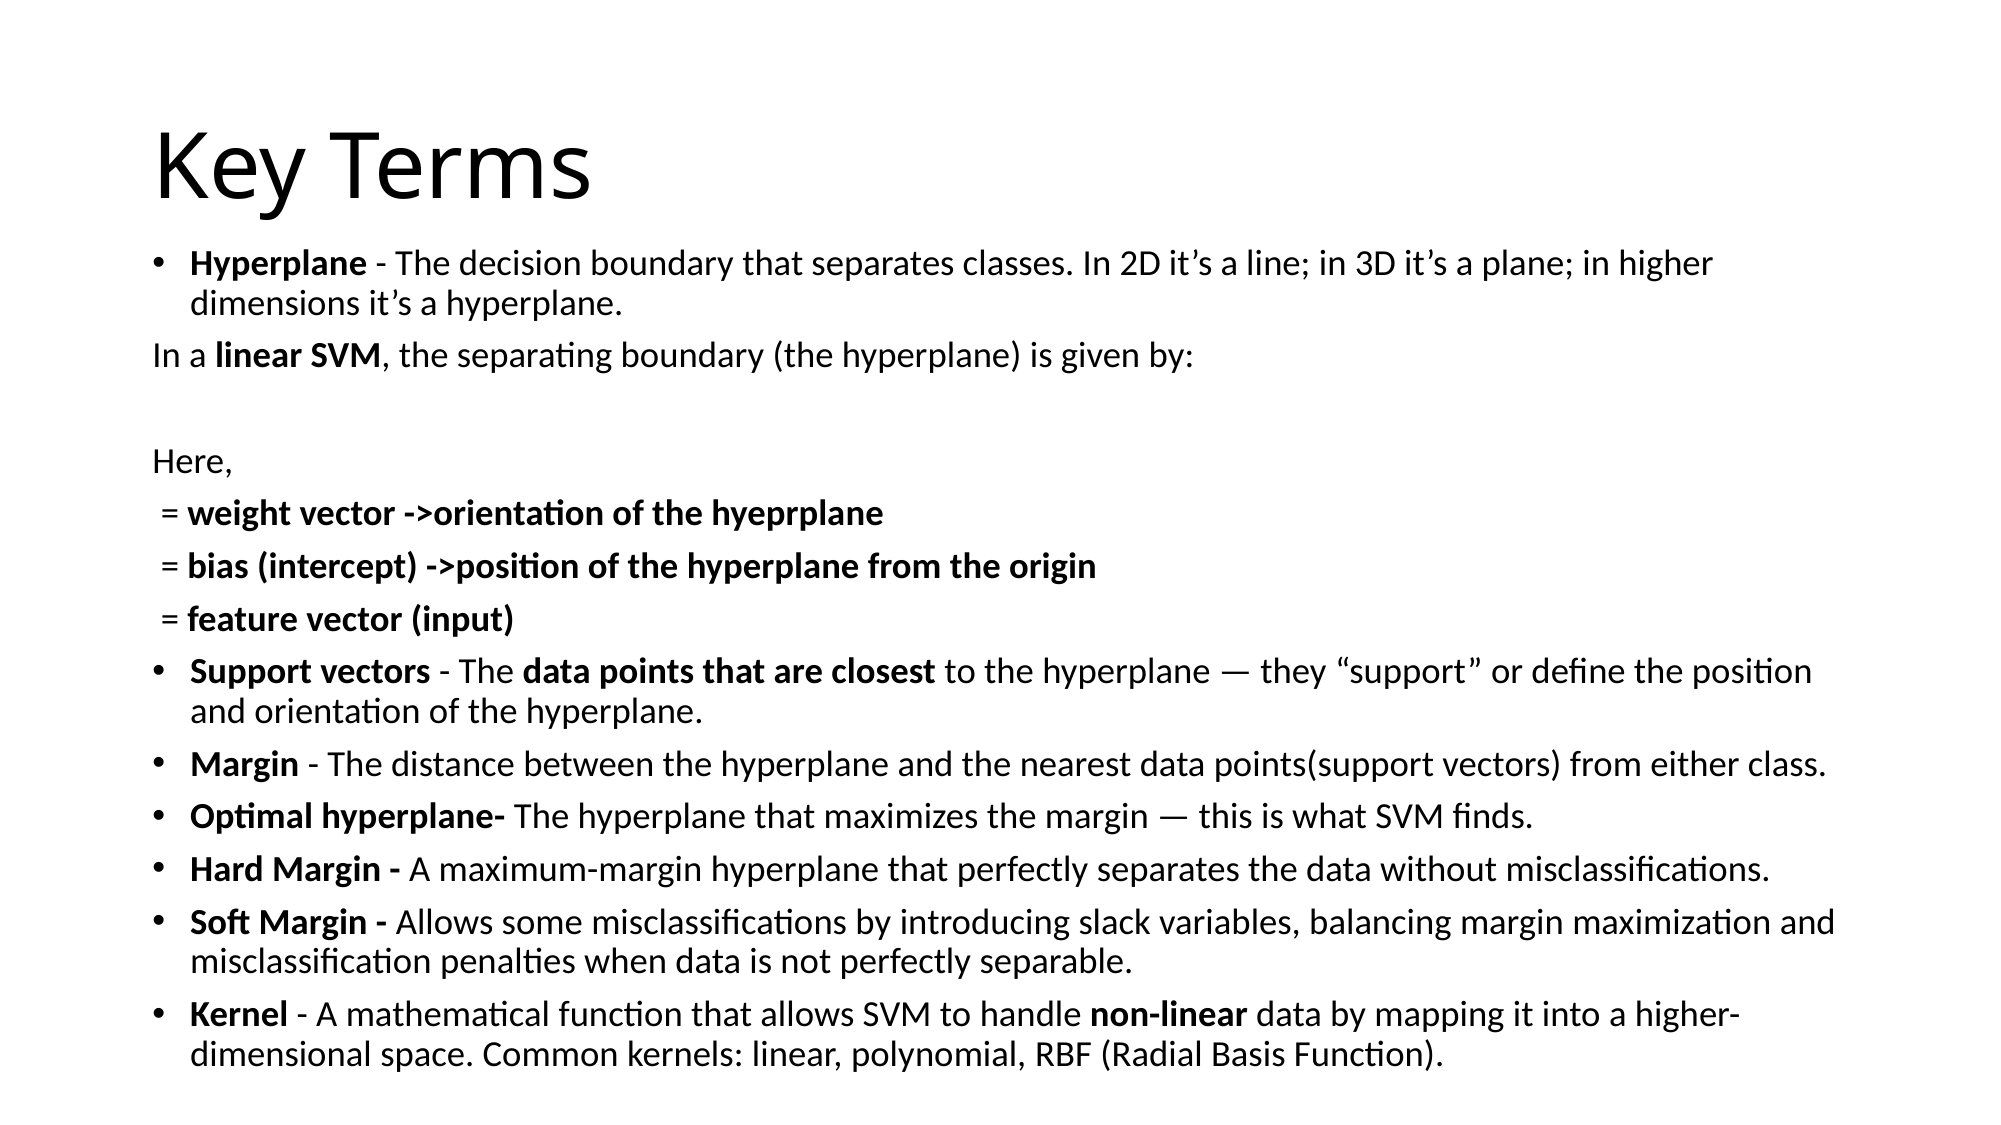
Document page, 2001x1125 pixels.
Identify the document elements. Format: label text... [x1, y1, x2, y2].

title Key Terms [137, 59, 1863, 278]
